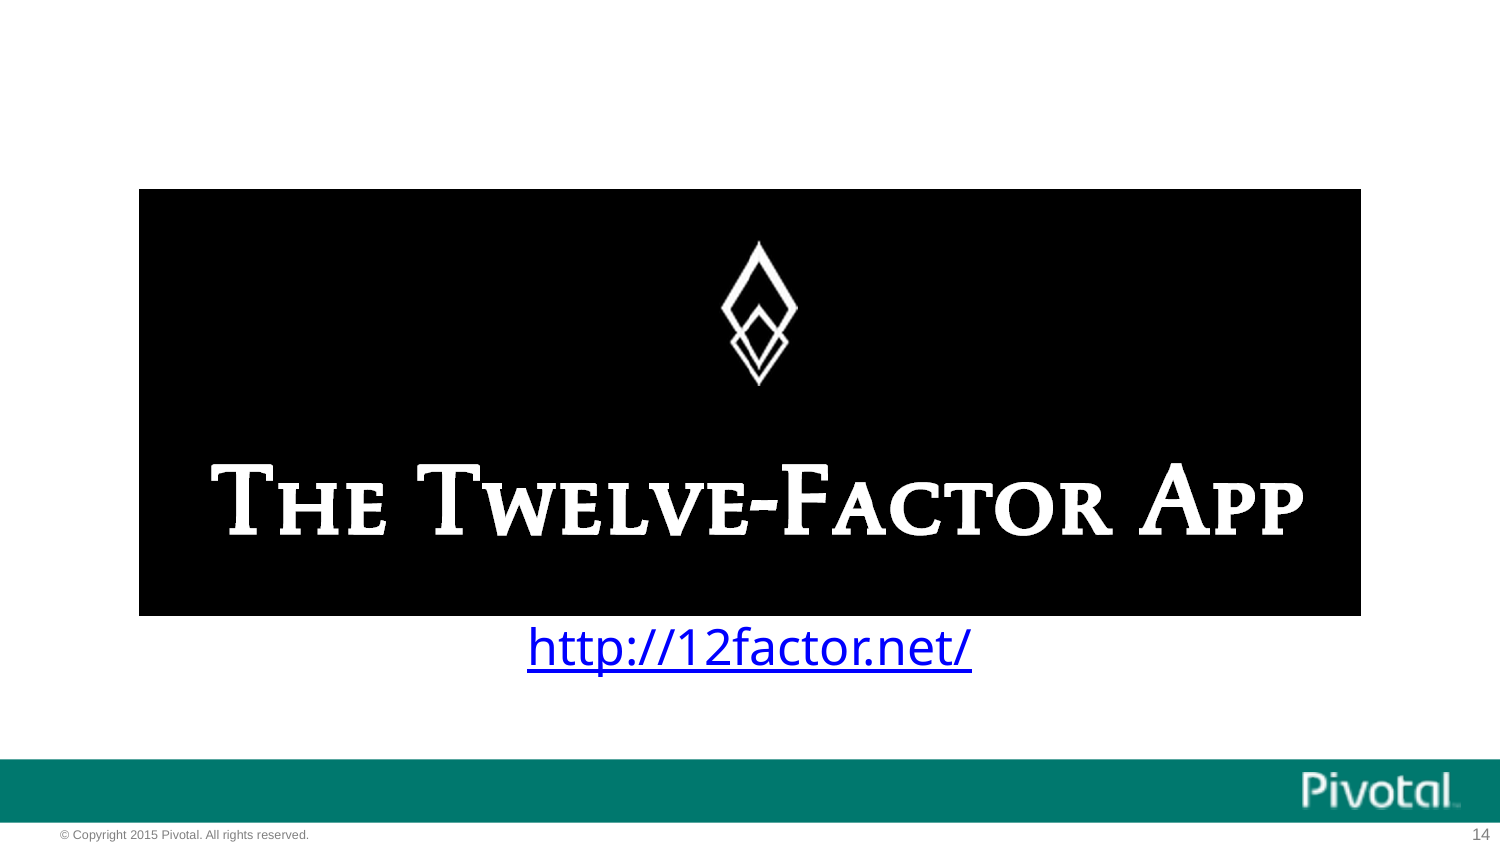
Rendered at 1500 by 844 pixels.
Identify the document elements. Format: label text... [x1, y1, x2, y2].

text_box http://12factor.net/ [527, 616, 973, 684]
picture [139, 189, 1361, 616]
picture [1302, 772, 1461, 810]
slide_number 14 [1402, 823, 1492, 844]
